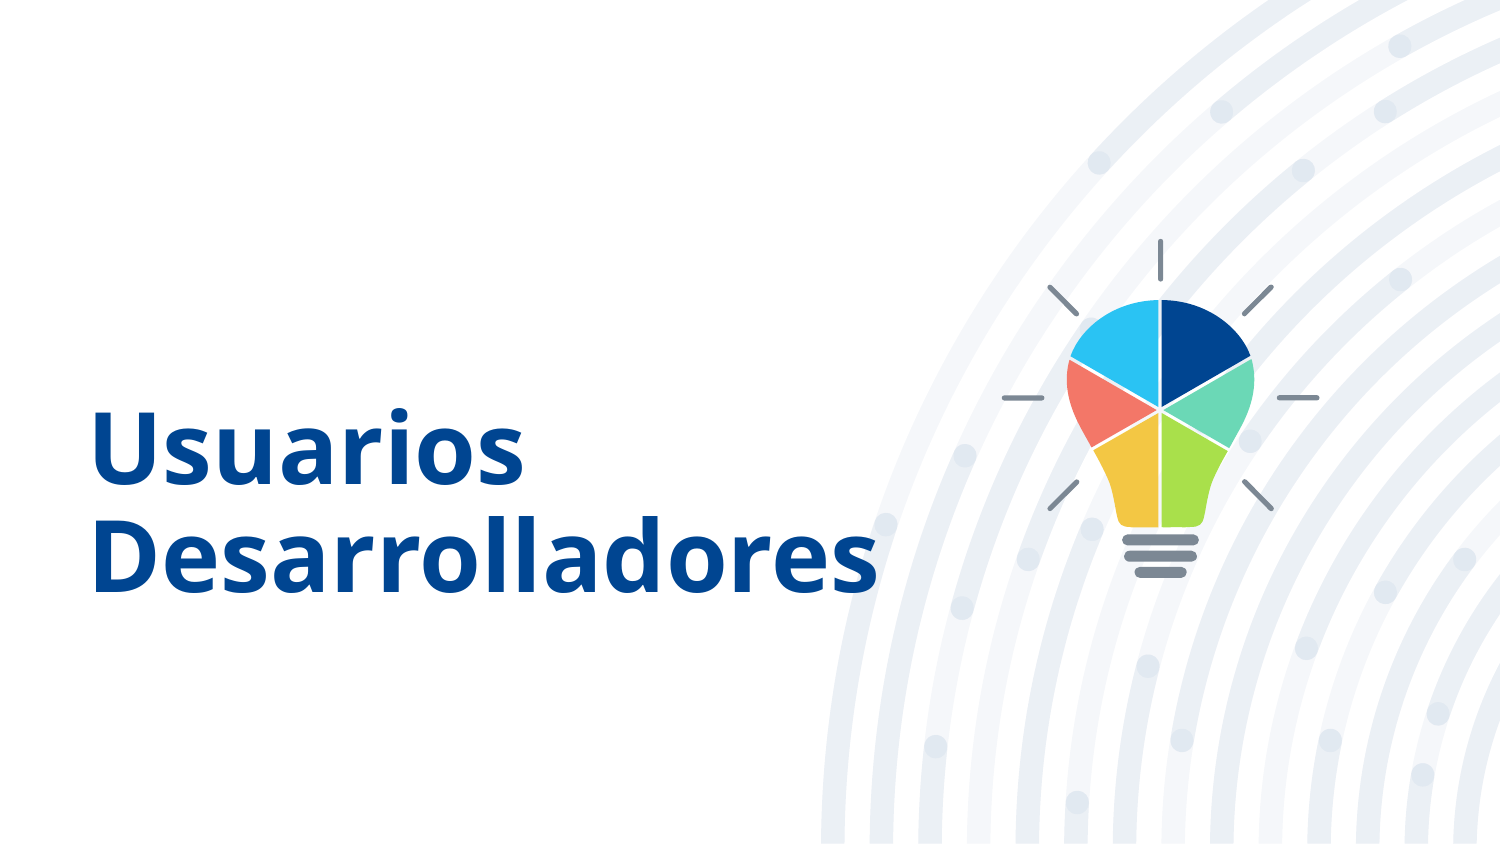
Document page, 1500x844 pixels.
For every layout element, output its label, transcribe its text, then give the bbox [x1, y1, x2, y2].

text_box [1001, 238, 1320, 579]
text_box Usuarios Desarrolladores [72, 263, 959, 629]
